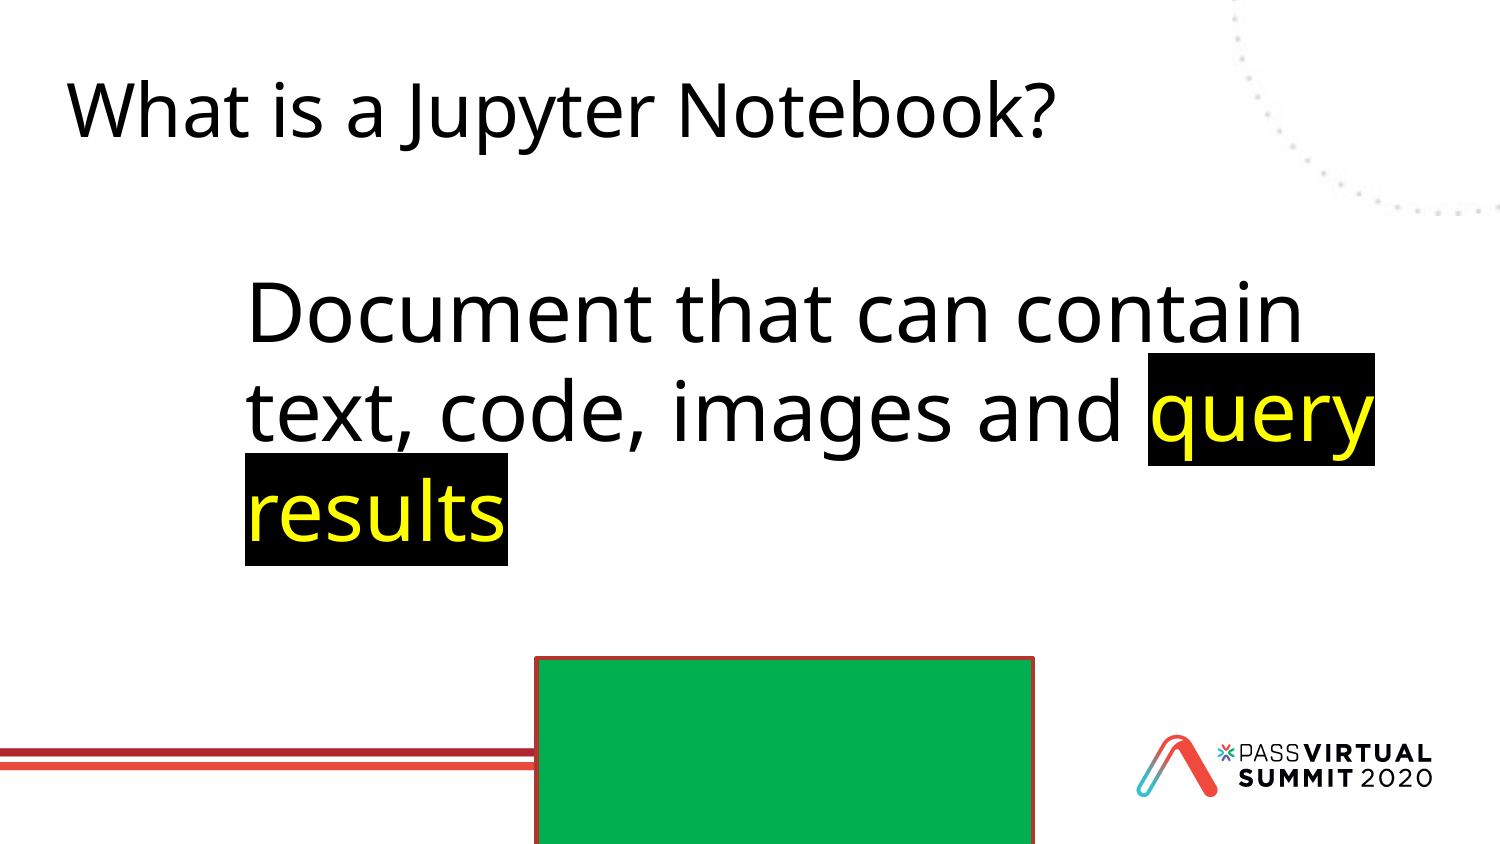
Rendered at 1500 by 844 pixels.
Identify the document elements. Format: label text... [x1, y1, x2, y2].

title What is a Jupyter Notebook? [51, 71, 1421, 173]
picture [0, 0, 1500, 844]
text_box Document that can contain text, code, images and query results [230, 251, 1466, 566]
text_box [534, 656, 1035, 844]
